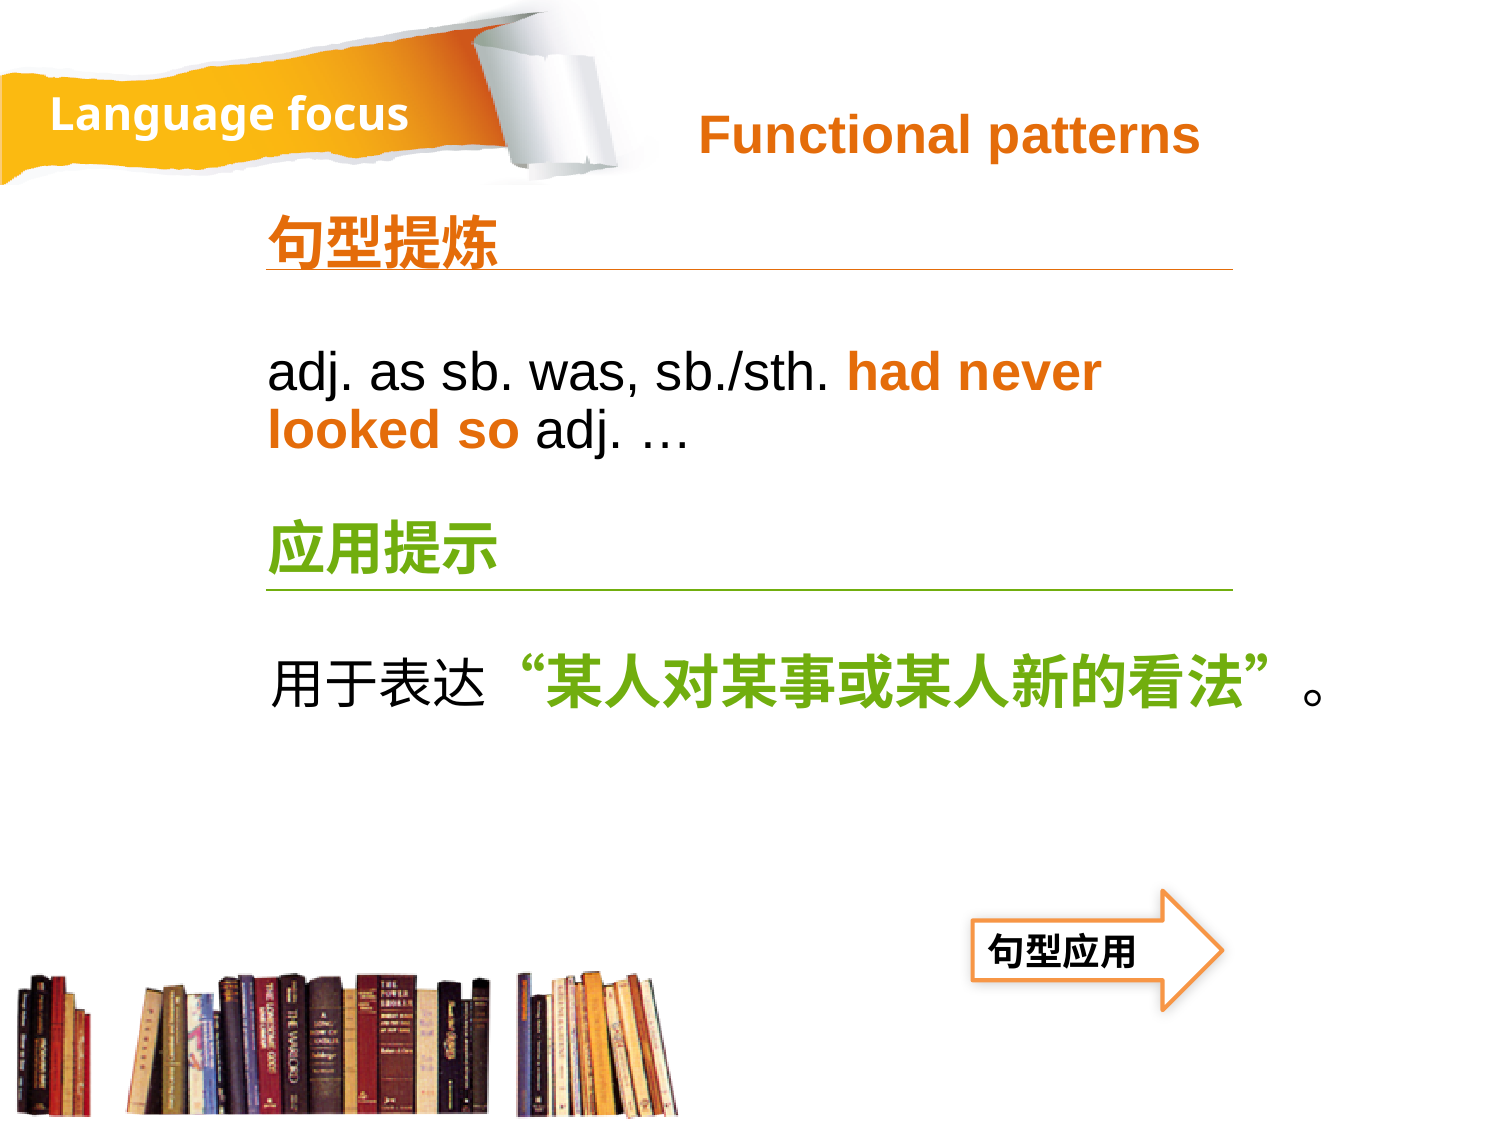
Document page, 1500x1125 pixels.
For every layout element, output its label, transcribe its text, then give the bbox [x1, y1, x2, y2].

text_box 应用提示 [252, 503, 560, 589]
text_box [0, 0, 1222, 185]
text_box 句型应用 [970, 888, 1225, 1013]
text_box adj. as sb. was, sb./sth. had never looked so adj. … [252, 335, 1282, 468]
picture [0, 963, 691, 1122]
text_box 用于表达“某人对某事或某人新的看法”。 [230, 649, 1378, 723]
text_box 句型提炼 [252, 199, 573, 284]
